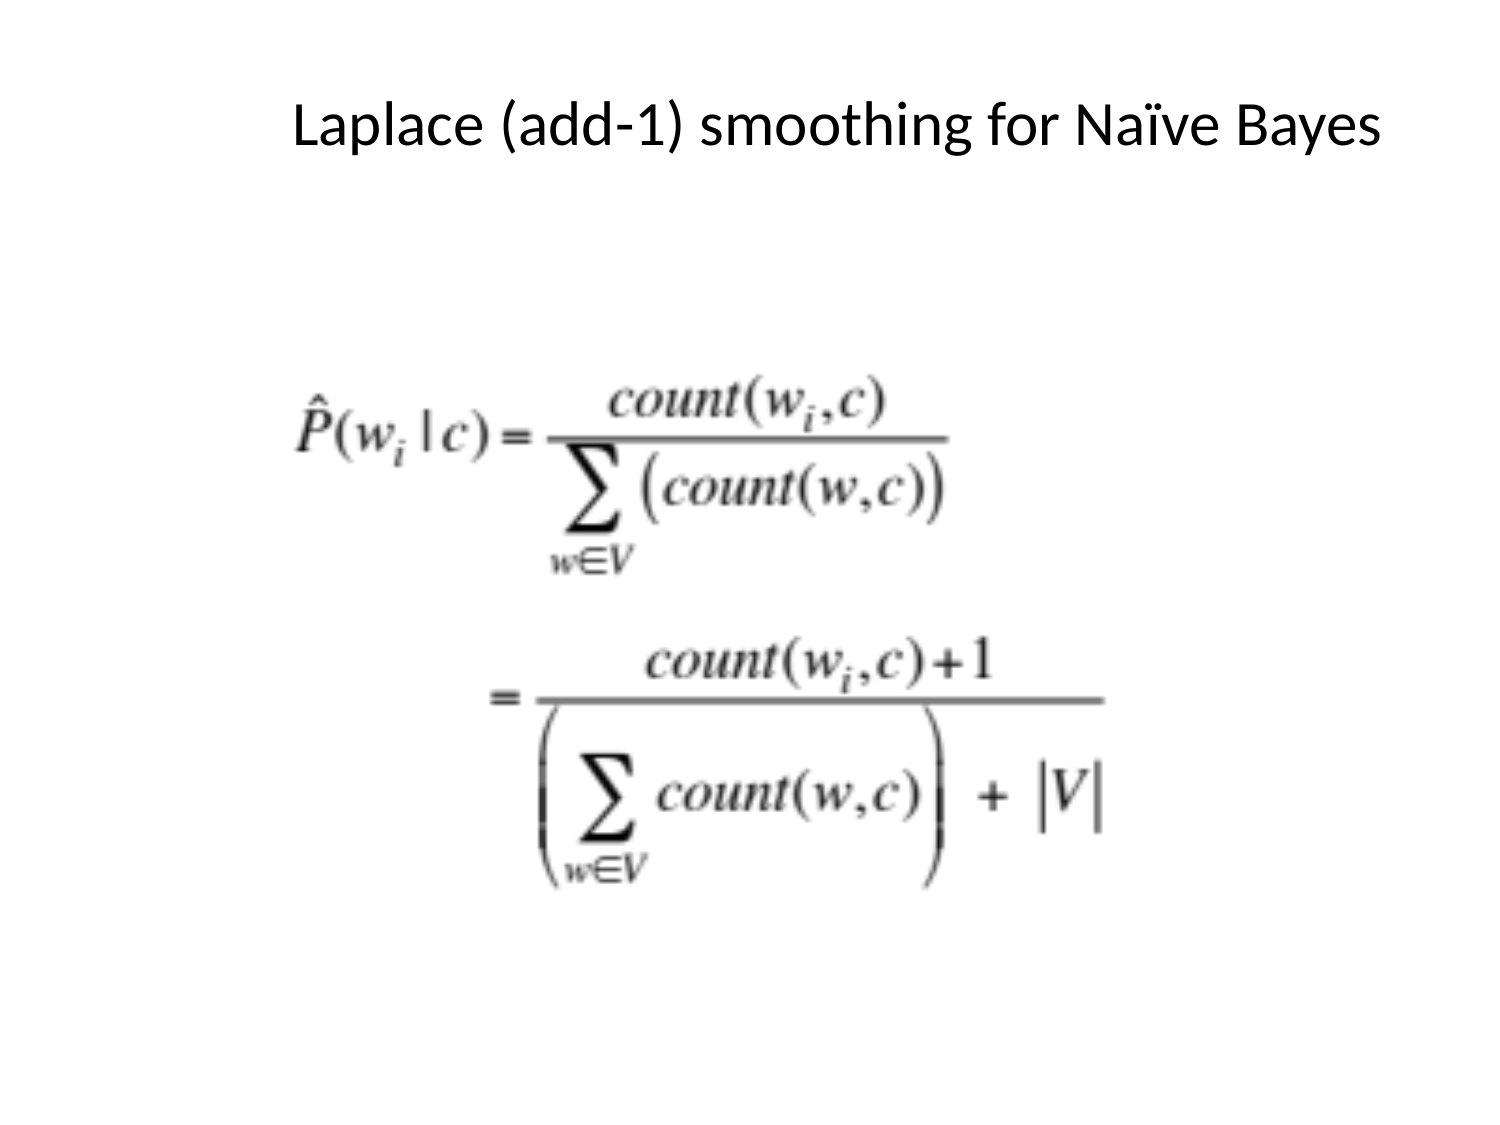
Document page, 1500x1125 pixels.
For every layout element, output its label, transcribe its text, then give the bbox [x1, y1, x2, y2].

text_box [287, 357, 959, 580]
title Laplace (add-1) smoothing for Naïve Bayes [225, 59, 1450, 182]
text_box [484, 619, 1111, 896]
